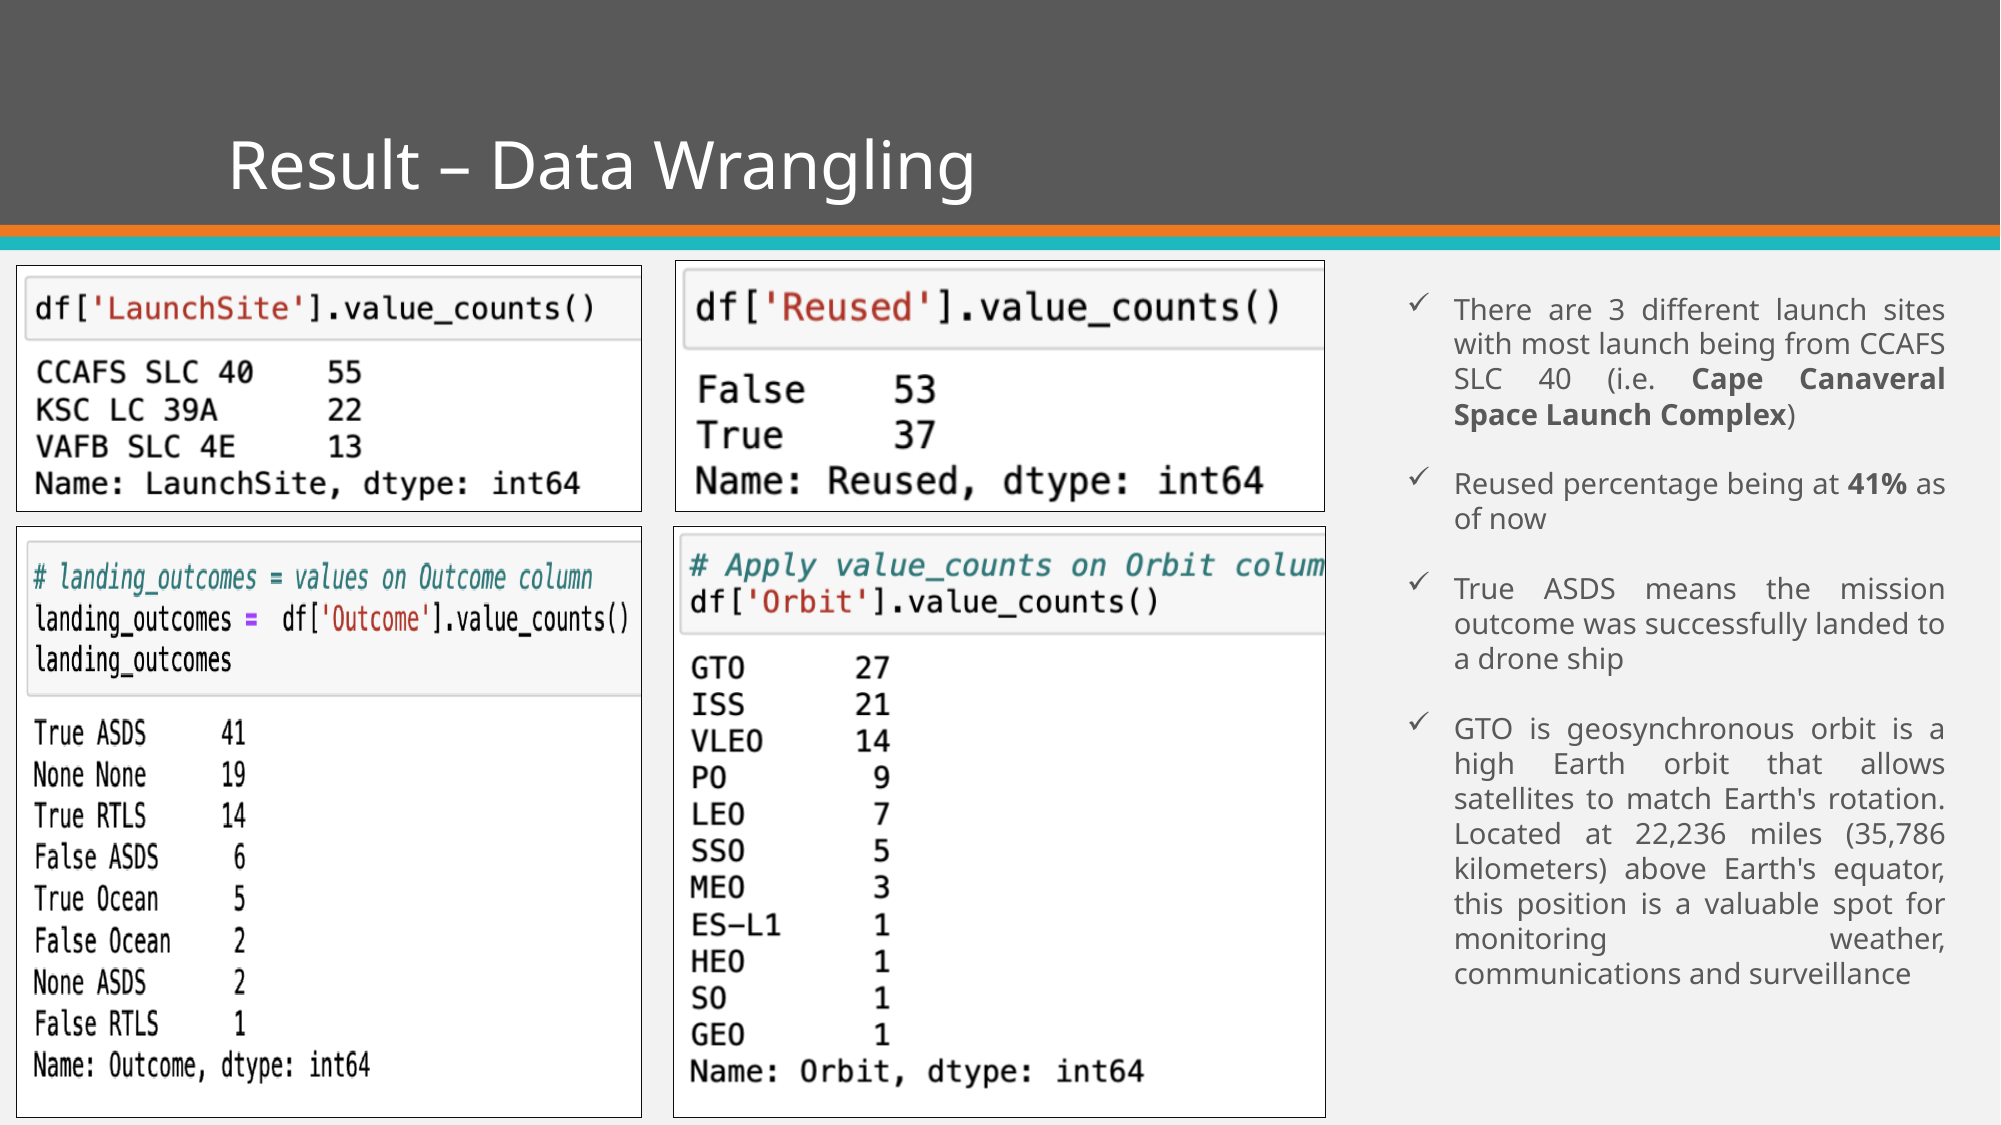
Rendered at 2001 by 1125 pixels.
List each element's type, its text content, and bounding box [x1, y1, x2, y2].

picture [673, 525, 1326, 1118]
text_box There are 3 different launch sites with most launch being from CCAFS SLC 40 (i.e. Cape Canaveral Space Launch Complex) Reused percentage being at 41% as of now True ASDS means the mission outcome was successfully landed to a drone ship GTO is geosynchronous orbit is a high Earth orbit that allows satellites to match Earth's rotation. Located at 22,236 miles (35,786 kilometers) above Earth's equator, this position is a valuable spot for monitoring weather, communications and surveillance [1392, 283, 1961, 998]
title Result – Data Wrangling [212, 41, 1788, 212]
picture [675, 260, 1325, 512]
picture [16, 525, 642, 1118]
picture [16, 265, 642, 512]
